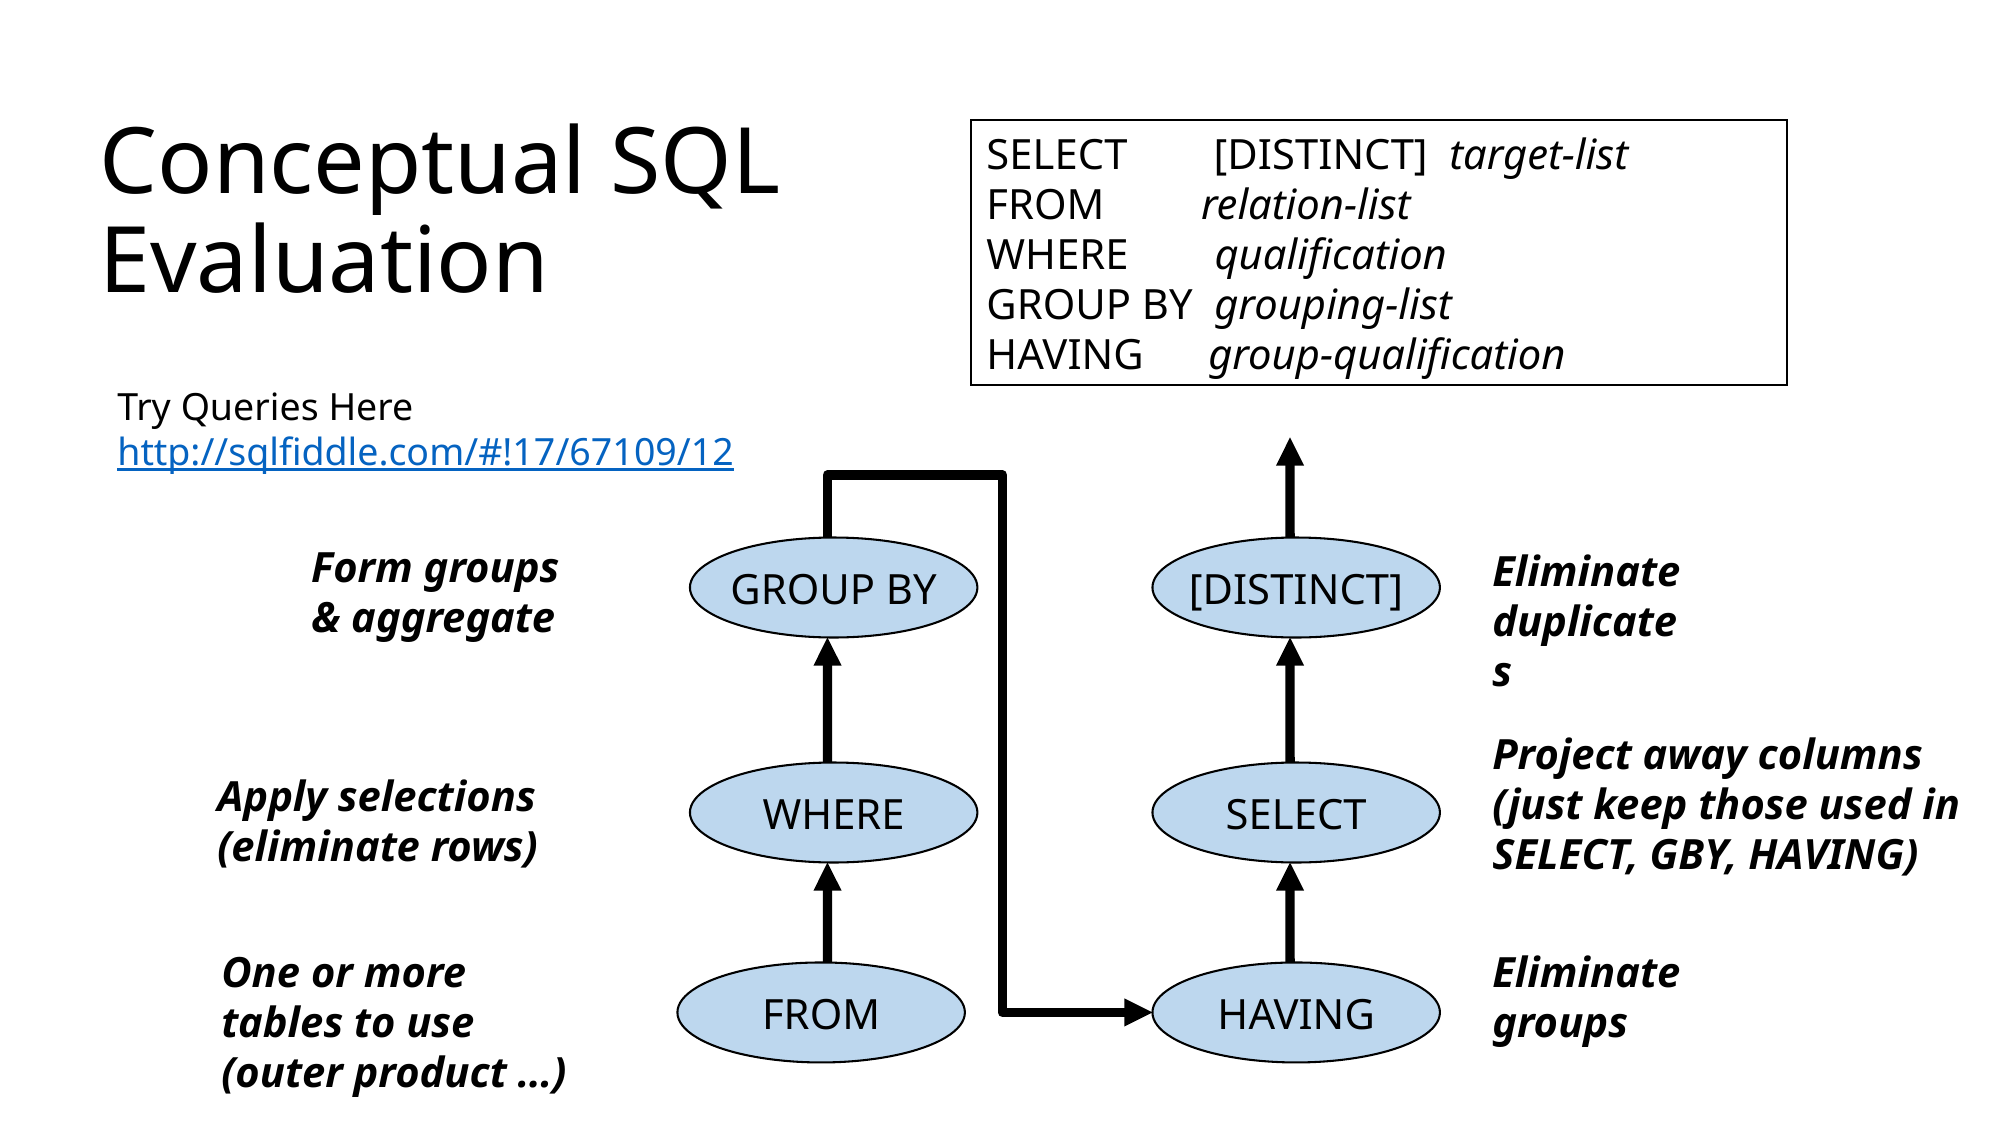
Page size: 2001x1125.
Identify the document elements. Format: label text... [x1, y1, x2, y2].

text_box FROM [677, 962, 965, 1063]
text_box [1283, 637, 1297, 763]
text_box Eliminate groups [1477, 938, 1703, 1053]
text_box [1283, 862, 1297, 963]
text_box GROUP BY [689, 537, 892, 638]
text_box WHERE [689, 762, 978, 863]
text_box Form groups & aggregate [296, 533, 597, 648]
text_box Try Queries Here http://sqlfiddle.com/#!17/67109/12 [102, 375, 750, 531]
text_box [DISTINCT] [1152, 537, 1440, 638]
footer [202, 1058, 678, 1125]
text_box HAVING [1152, 962, 1440, 1063]
text_box One or more tables to use (outer product …) [206, 938, 609, 1103]
text_box Project away columns (just keep those used in SELECT, GBY, HAVING) [1477, 720, 1990, 885]
title Conceptual SQL Evaluation [84, 104, 928, 322]
text_box [1283, 437, 1297, 538]
text_box SELECT [DISTINCT] target-list FROM relation-list WHERE qualification GROUP BY grouping-list HAVING group-qualification [971, 120, 1788, 386]
text_box [821, 862, 834, 963]
text_box Apply selections (eliminate rows) [202, 762, 628, 878]
text_box SELECT [1152, 762, 1440, 863]
text_box Eliminate duplicates [1477, 537, 1703, 703]
text_box [821, 637, 834, 763]
text_box [827, 474, 1153, 1019]
